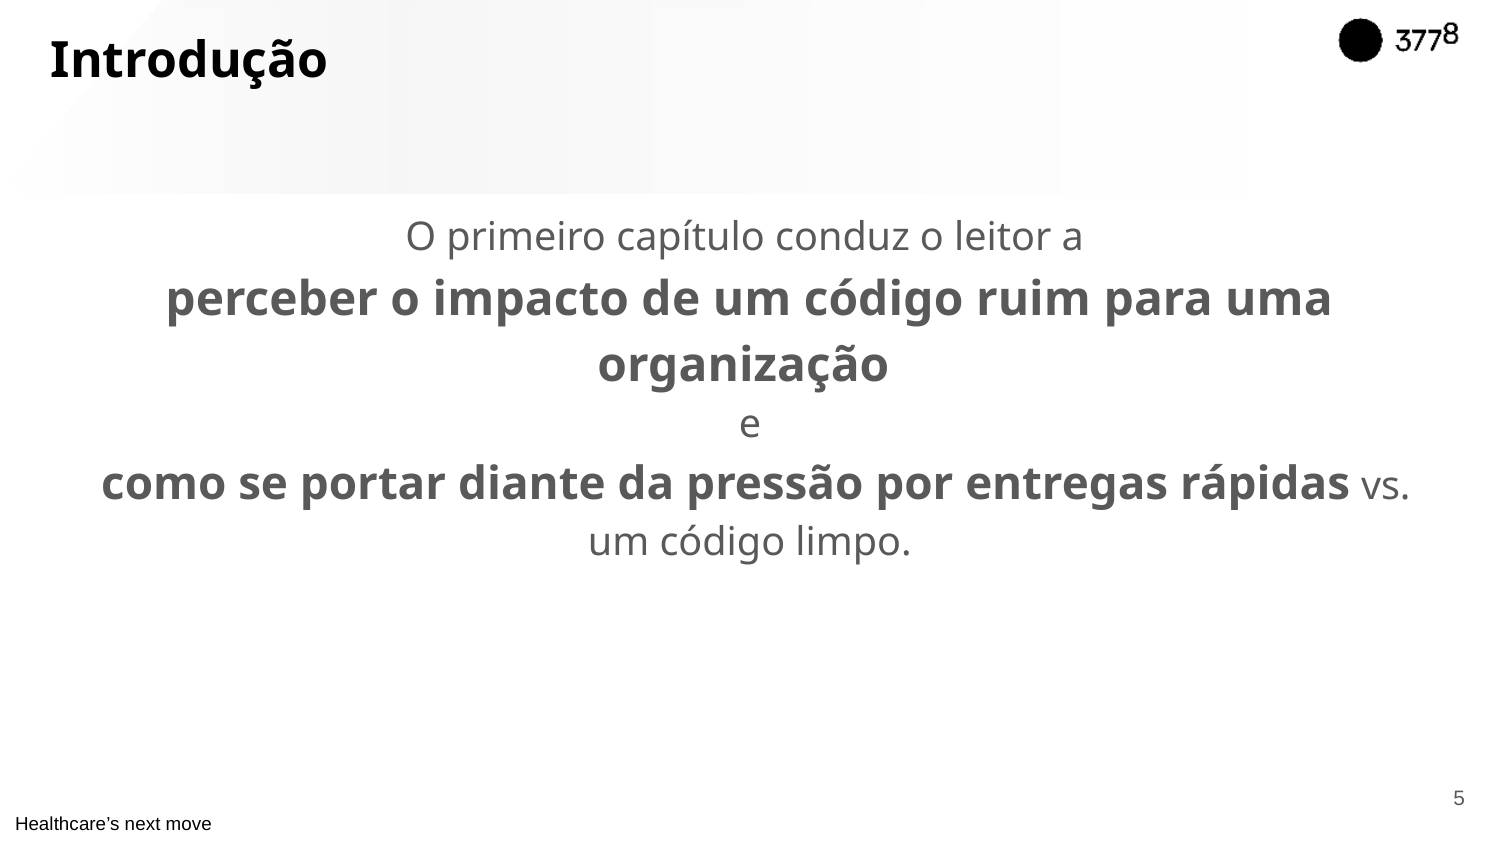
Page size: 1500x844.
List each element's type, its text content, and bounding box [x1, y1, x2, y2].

list O primeiro capítulo conduz o leitor a perceber o impacto de um código ruim para uma organização e como se portar diante da pressão por entregas rápidas vs. um código limpo. [51, 189, 1449, 750]
picture [0, 0, 1500, 194]
slide_number ‹#› [1389, 764, 1480, 830]
title Introdução [35, 12, 1308, 107]
